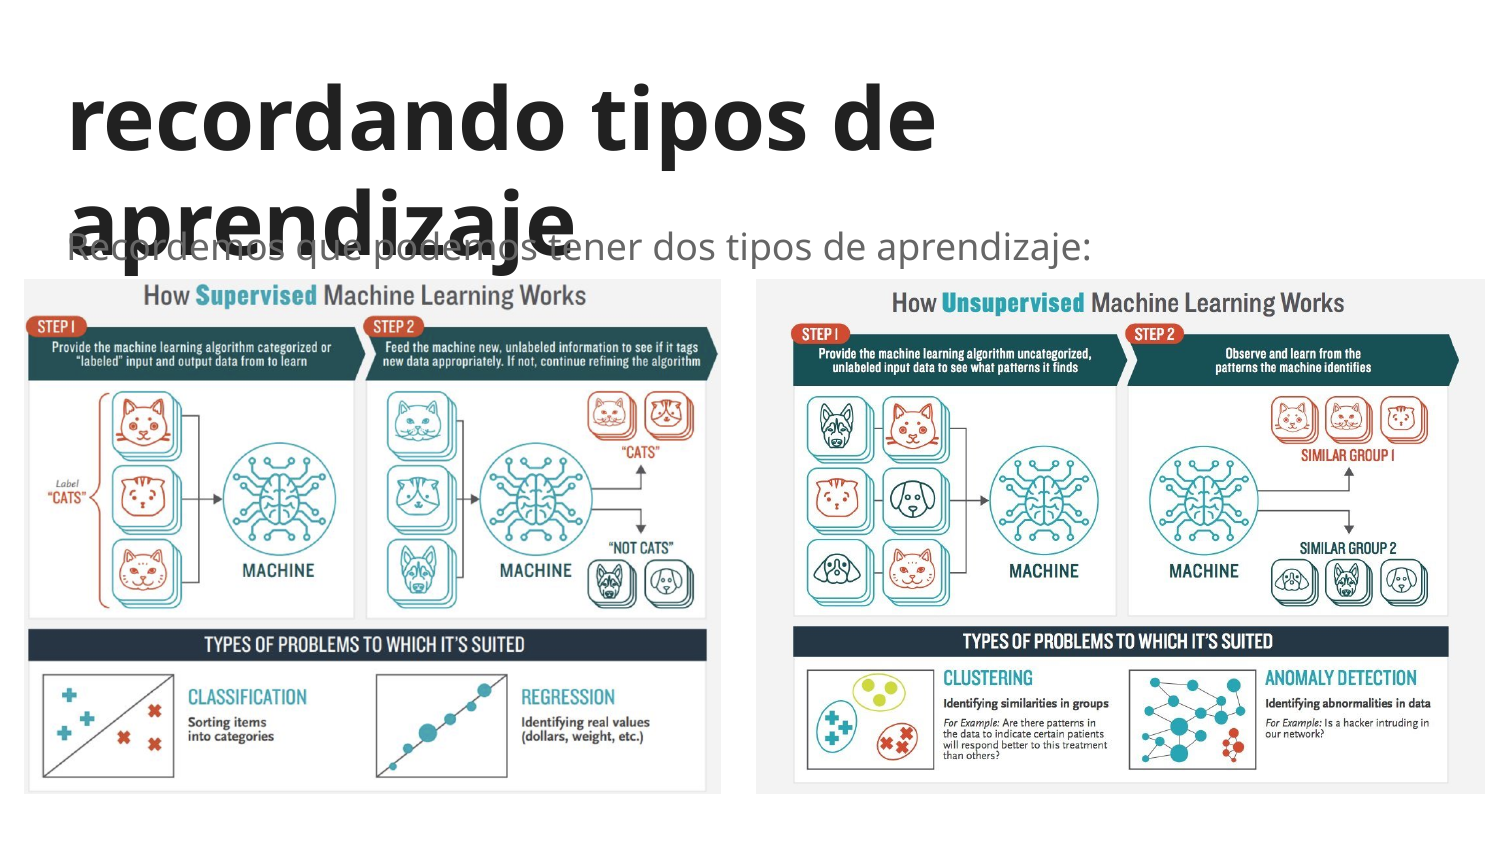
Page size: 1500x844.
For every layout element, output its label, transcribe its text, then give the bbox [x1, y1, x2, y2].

list Recordemos que podemos tener dos tipos de aprendizaje: [51, 201, 1449, 750]
picture [24, 278, 722, 794]
picture [756, 278, 1486, 794]
title recordando tipos de aprendizaje [51, 48, 1449, 180]
